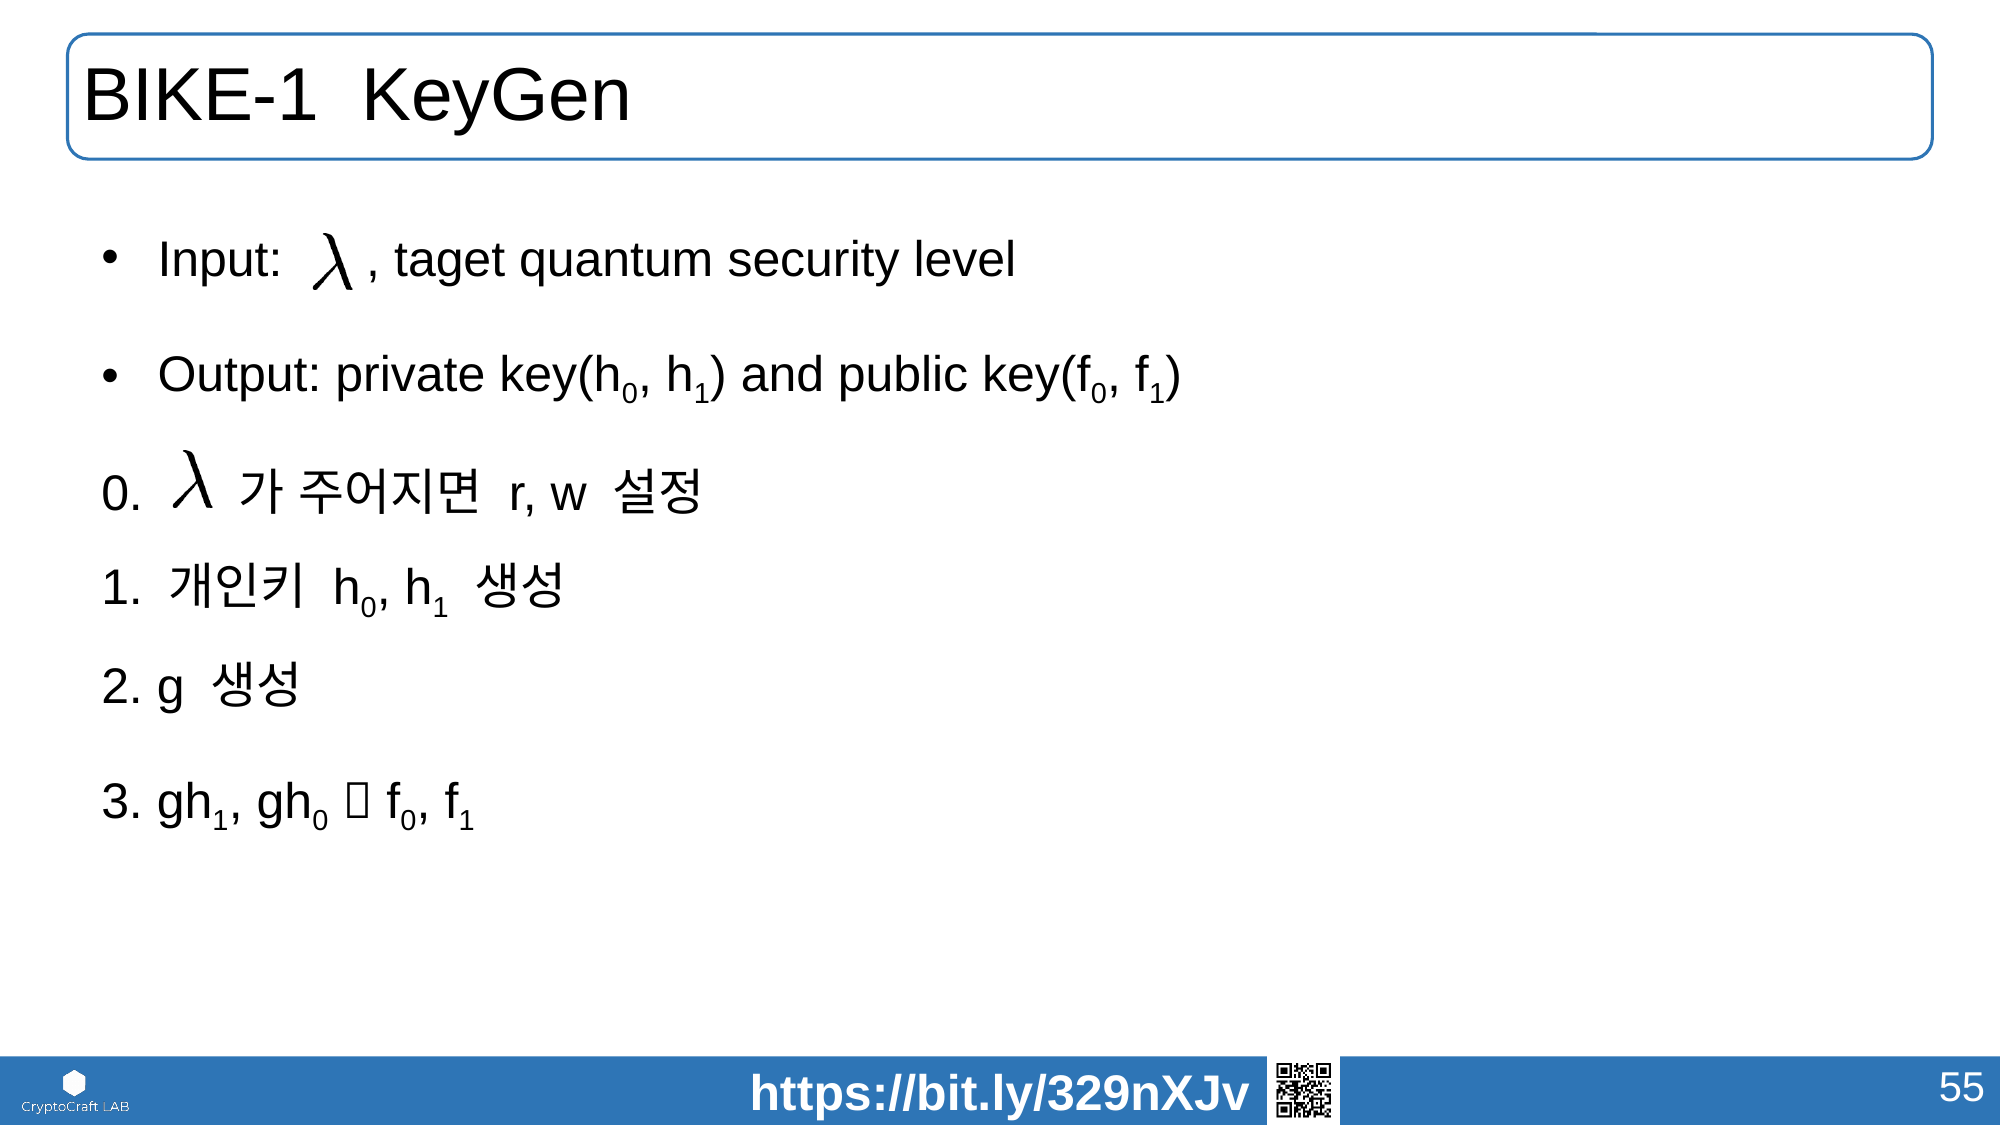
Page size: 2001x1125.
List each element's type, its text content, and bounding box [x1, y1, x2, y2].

list Input: , taget quantum security level Output: private key(h0, h1) and public key(f0, f1) 0. 가 주어지면 r, w 설정 1. 개인키 h0, h1 생성 2. g 생성 3. gh1, gh0  f0, f1 [67, 189, 1933, 1019]
picture [13, 1061, 138, 1123]
picture [301, 229, 358, 295]
picture [1267, 1054, 1340, 1125]
title BIKE-1 KeyGen [67, 34, 1933, 160]
picture [161, 446, 218, 513]
